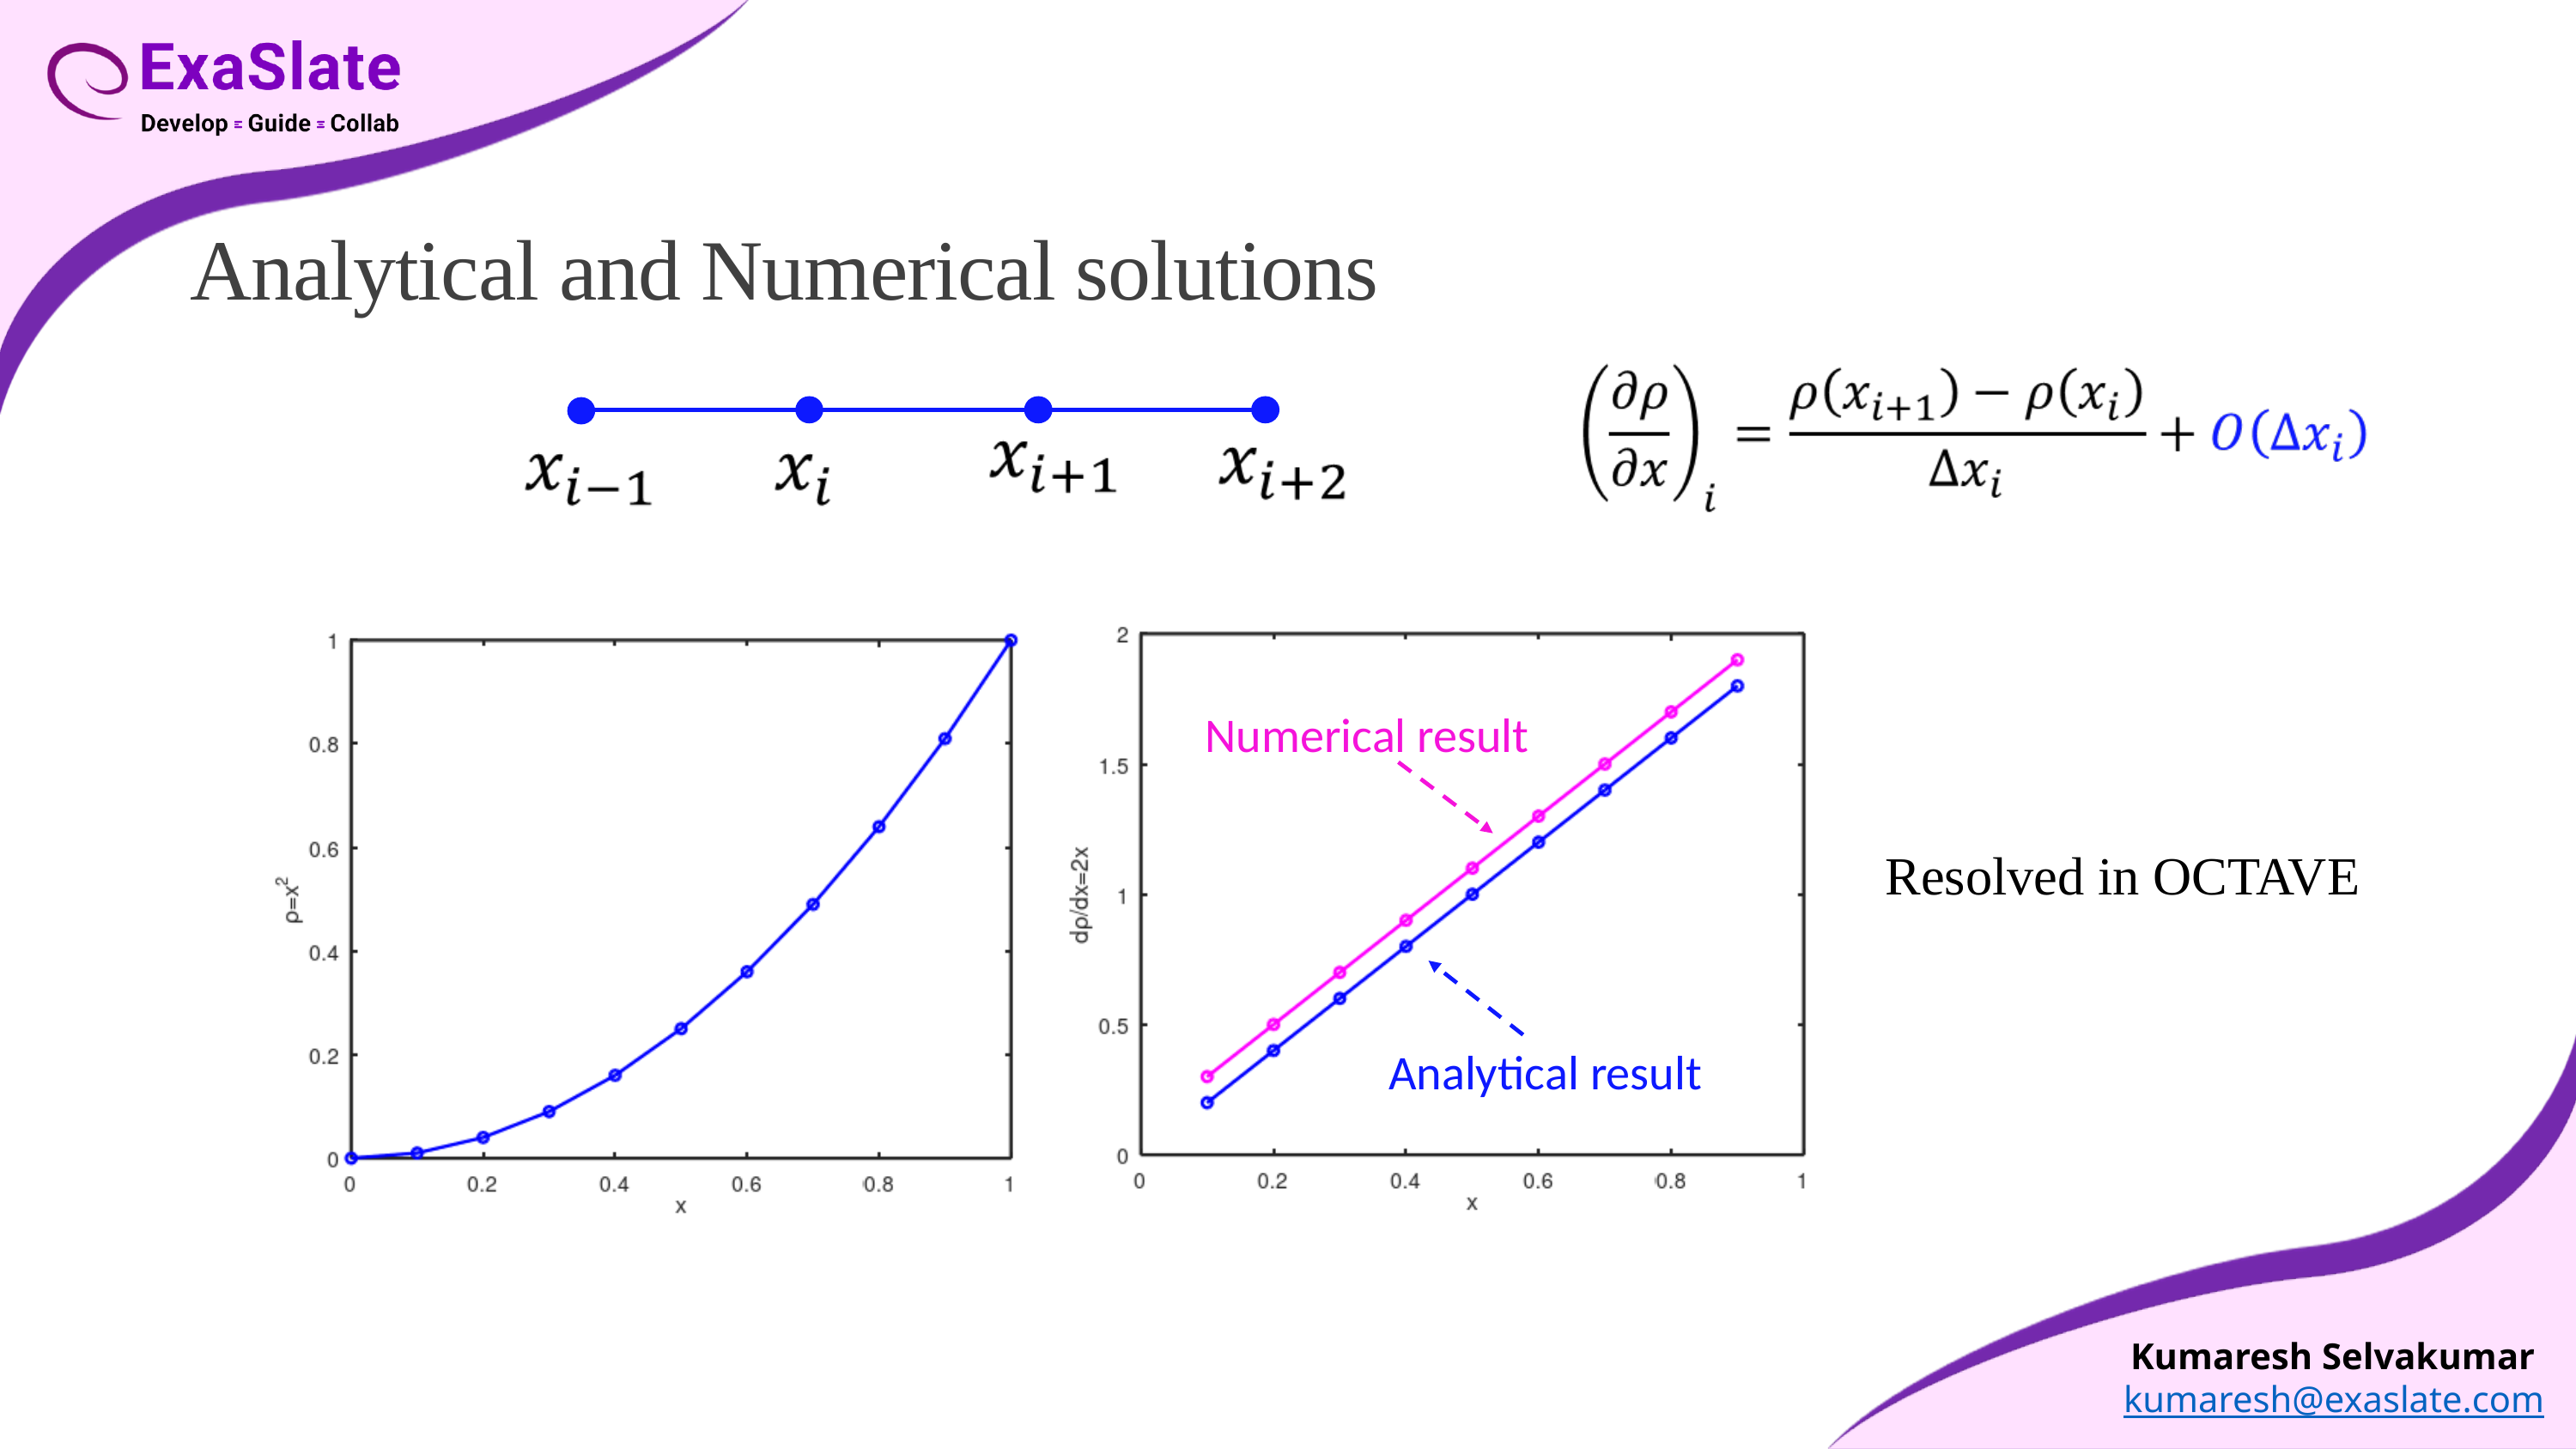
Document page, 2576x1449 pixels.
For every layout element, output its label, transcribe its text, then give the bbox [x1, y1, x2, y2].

text_box Kumaresh Selvakumar kumaresh@exaslate.com [2107, 1327, 2557, 1449]
picture [258, 617, 1033, 1222]
text_box [1550, 349, 2399, 524]
picture [1048, 606, 2576, 1448]
text_box Resolved in OCTAVE [1872, 834, 2373, 912]
text_box Analytical and Numerical solutions [177, 164, 2399, 324]
picture [0, 0, 749, 415]
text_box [503, 397, 1374, 507]
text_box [1428, 961, 1523, 1035]
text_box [1398, 761, 1493, 834]
